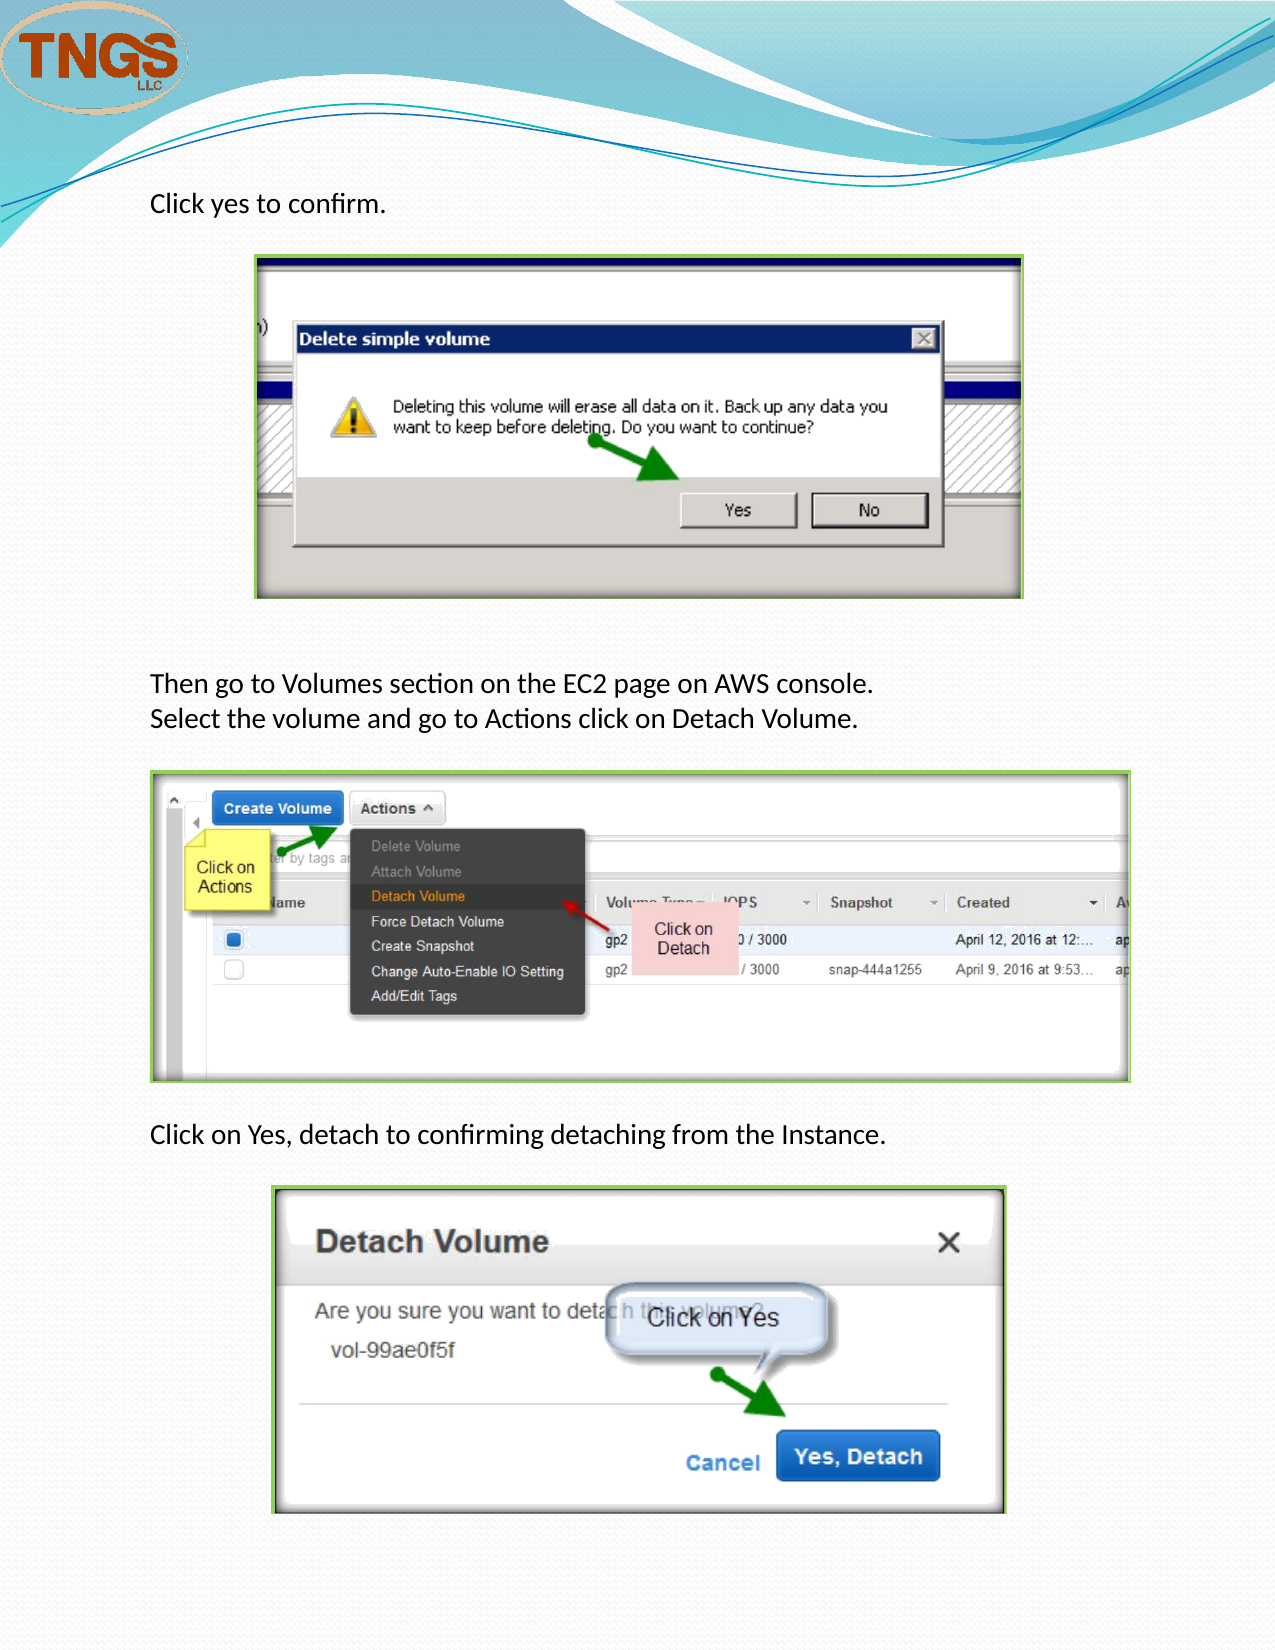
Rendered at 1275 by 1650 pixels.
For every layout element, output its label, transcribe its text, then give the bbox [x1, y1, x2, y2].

picture [0, 0, 188, 115]
text_box [253, 254, 1024, 599]
text_box Click yes to confirm. [147, 181, 391, 219]
text_box Then go to Volumes section on the EC2 page on AWS console. Select the volume and go to Actions click on Detach Volume. [147, 662, 885, 735]
text_box Click on Yes, detach to confirming detaching from the Instance. [147, 1112, 900, 1150]
text_box [271, 1185, 1007, 1514]
text_box [149, 770, 1132, 1083]
